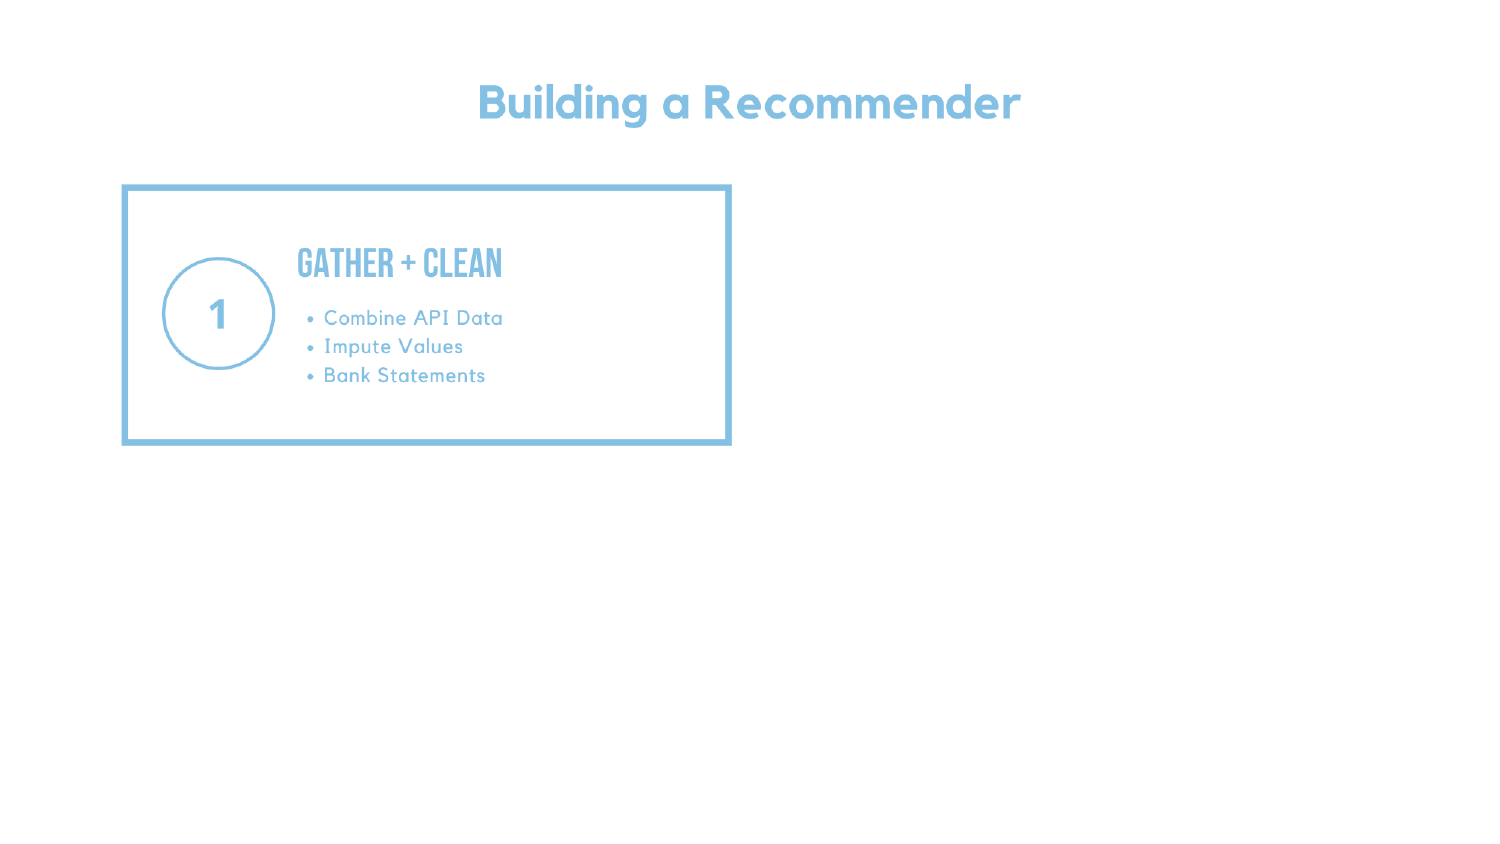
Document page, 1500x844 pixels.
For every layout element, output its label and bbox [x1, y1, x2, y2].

picture [43, 24, 1457, 819]
